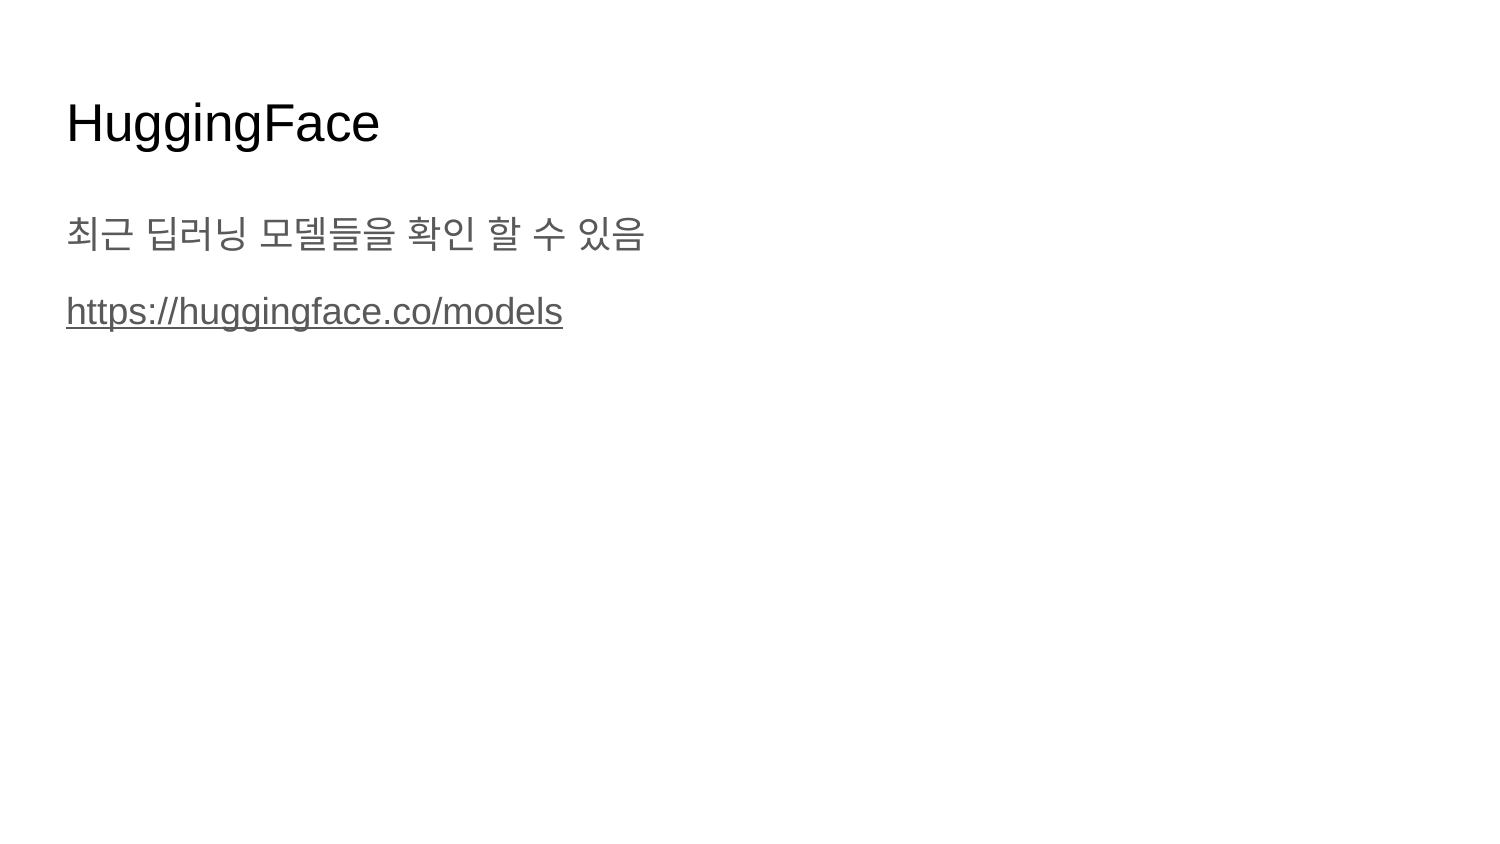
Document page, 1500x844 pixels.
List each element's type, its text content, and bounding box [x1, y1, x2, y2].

title HuggingFace [51, 72, 1449, 167]
list 최근 딥러닝 모델들을 확인 할 수 있음 https://huggingface.co/models [51, 189, 1449, 750]
